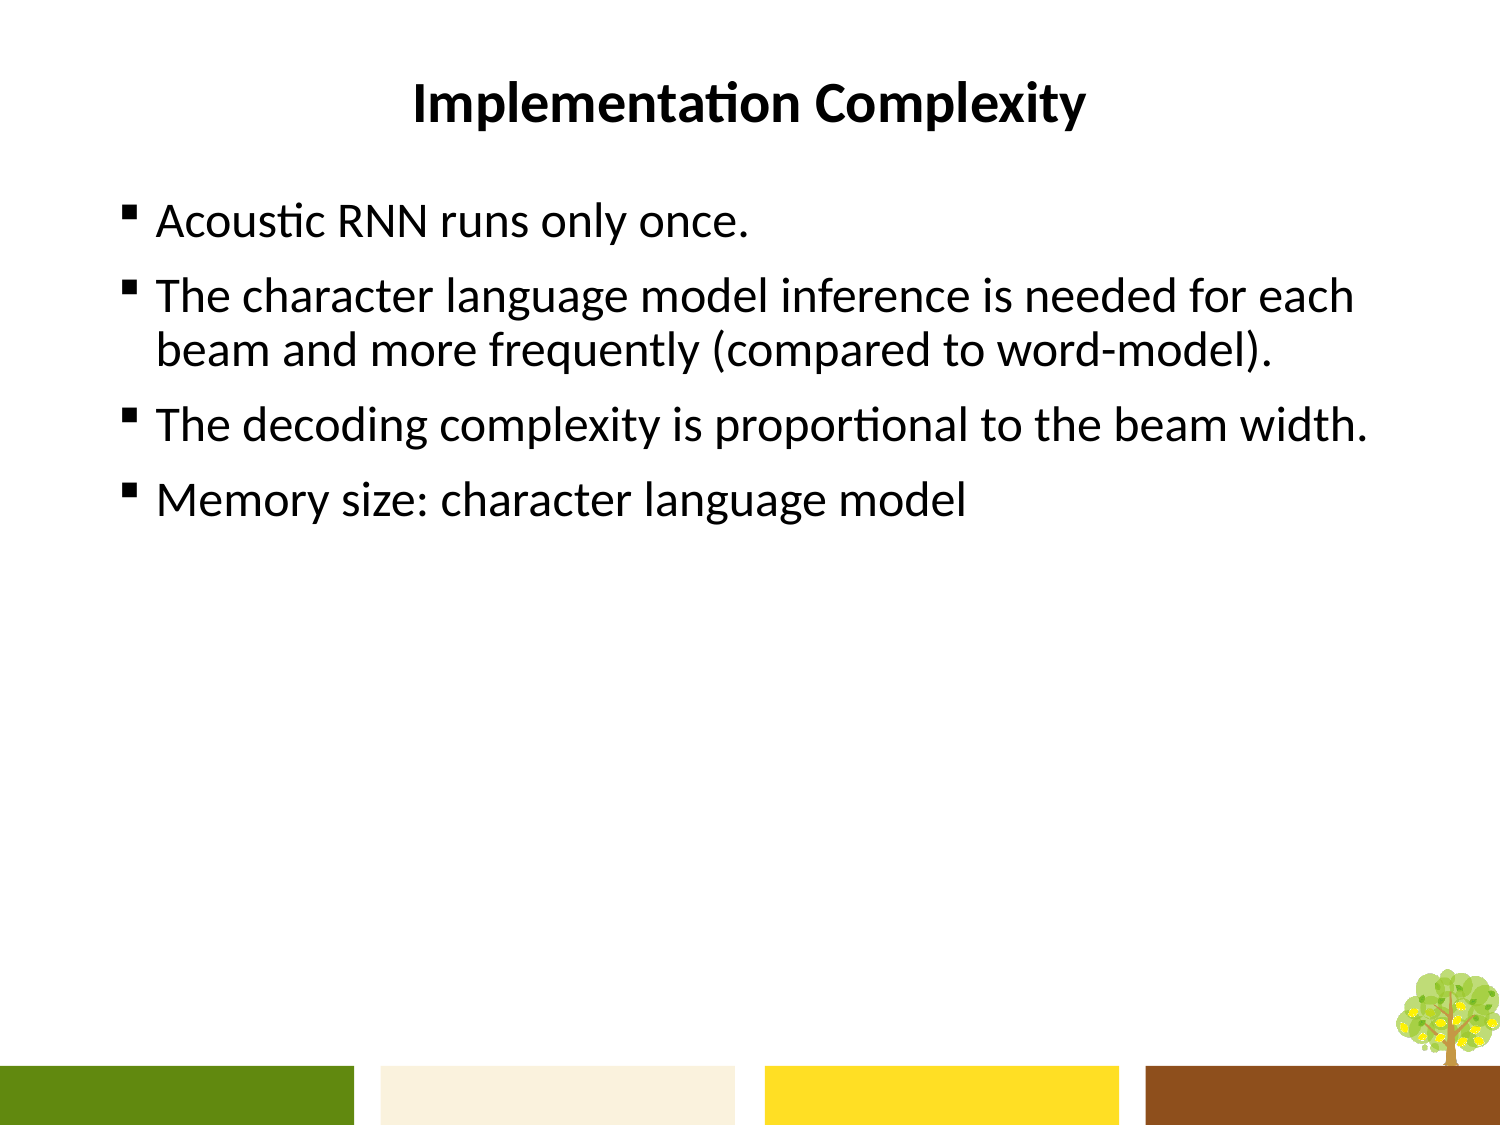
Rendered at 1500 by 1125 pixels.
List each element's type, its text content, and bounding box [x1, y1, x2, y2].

picture [1396, 969, 1500, 1066]
title Implementation Complexity [103, 59, 1397, 149]
list Acoustic RNN runs only once. The character language model inference is needed for each beam and more frequently (compared to word-model). The decoding complexity is proportional to the beam width. Memory size: character language model [103, 186, 1397, 1014]
